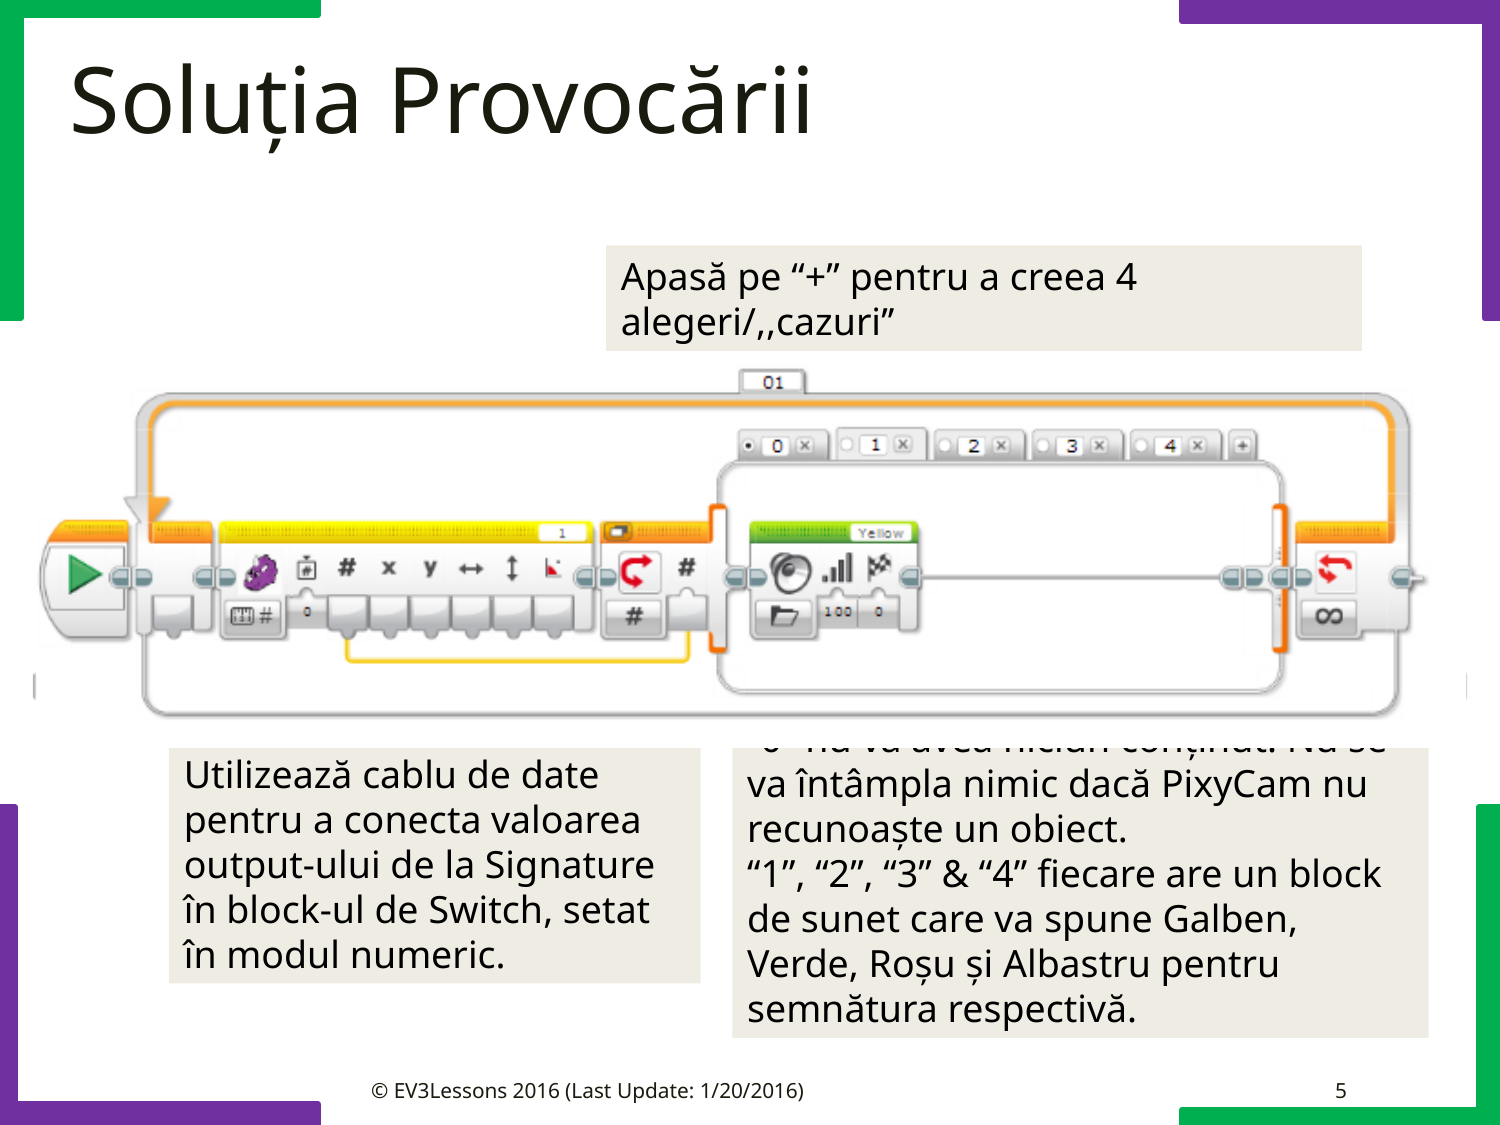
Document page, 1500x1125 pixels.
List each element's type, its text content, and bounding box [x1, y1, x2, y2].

picture [32, 351, 1468, 748]
text_box Apasă pe “+” pentru a creea 4 alegeri/,,cazuri’’ in the switch block [606, 245, 1362, 351]
title Soluția Provocării [54, 47, 1442, 185]
footer © EV3Lessons 2016 (Last Update: 1/20/2016) [355, 1058, 1129, 1125]
text_box “0” nu va avea niciun conținut. Nu se va întâmpla nimic dacă PixyCam nu recunoaște un obiect. “1”, “2”, “3” & “4” fiecare are un block de sunet care va spune Galben, Verde, Roșu și Albastru pentru semnătura respectivă. [732, 748, 1429, 1038]
text_box Utilizează cablu de date pentru a conecta valoarea output-ului de la Signature în block-ul de Switch, setat în modul numeric. [169, 748, 701, 984]
slide_number 5 [1165, 1058, 1362, 1125]
